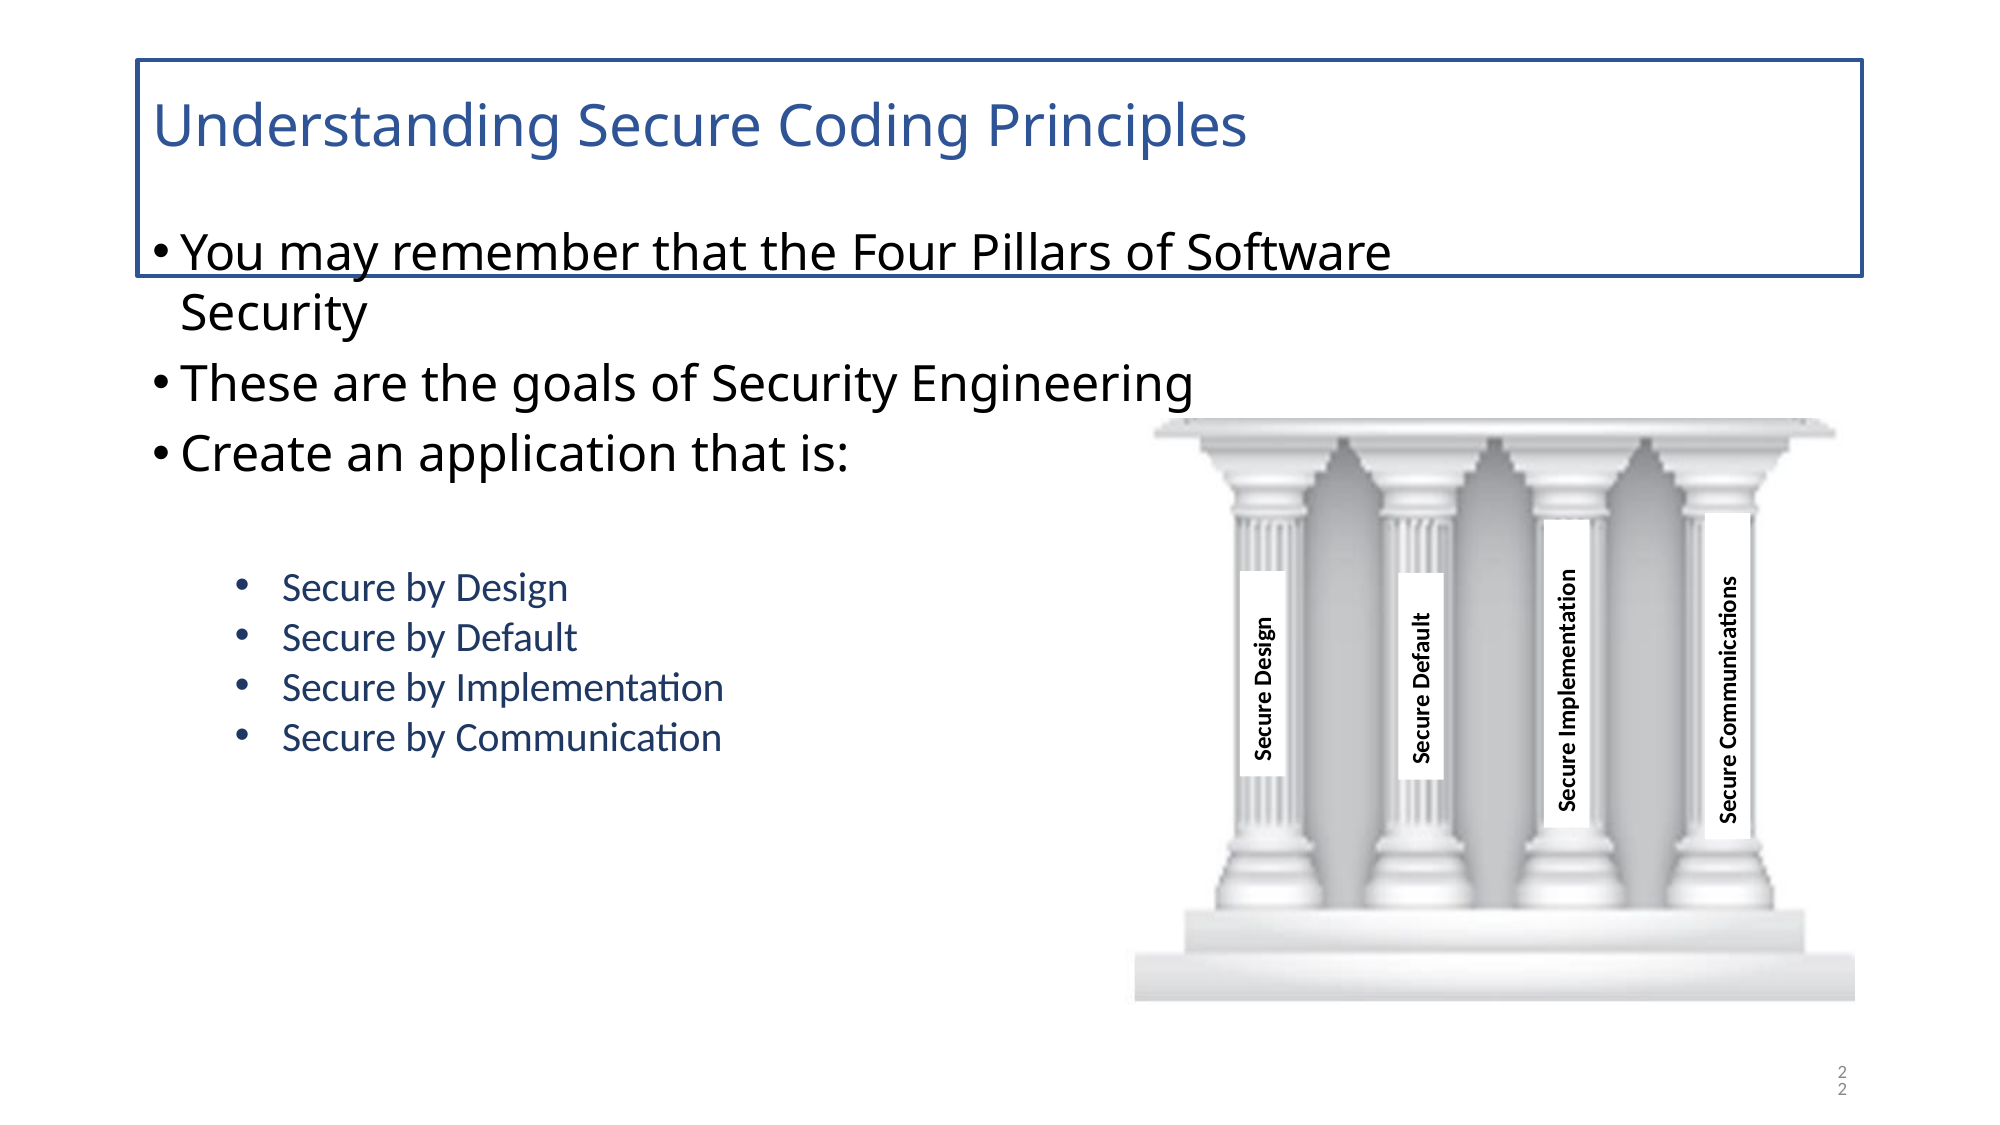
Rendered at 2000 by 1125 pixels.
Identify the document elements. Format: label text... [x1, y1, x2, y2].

text_box 22 [1831, 1062, 1856, 1083]
title Understanding Secure Coding Principles [137, 60, 1863, 277]
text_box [1124, 418, 1856, 1005]
text_box You may remember that the Four Pillars of Software Security These are the goals of Security Engineering Create an application that is: Secure by Design Secure by Default Secure by Implementation Secure by Communication [150, 207, 1523, 760]
